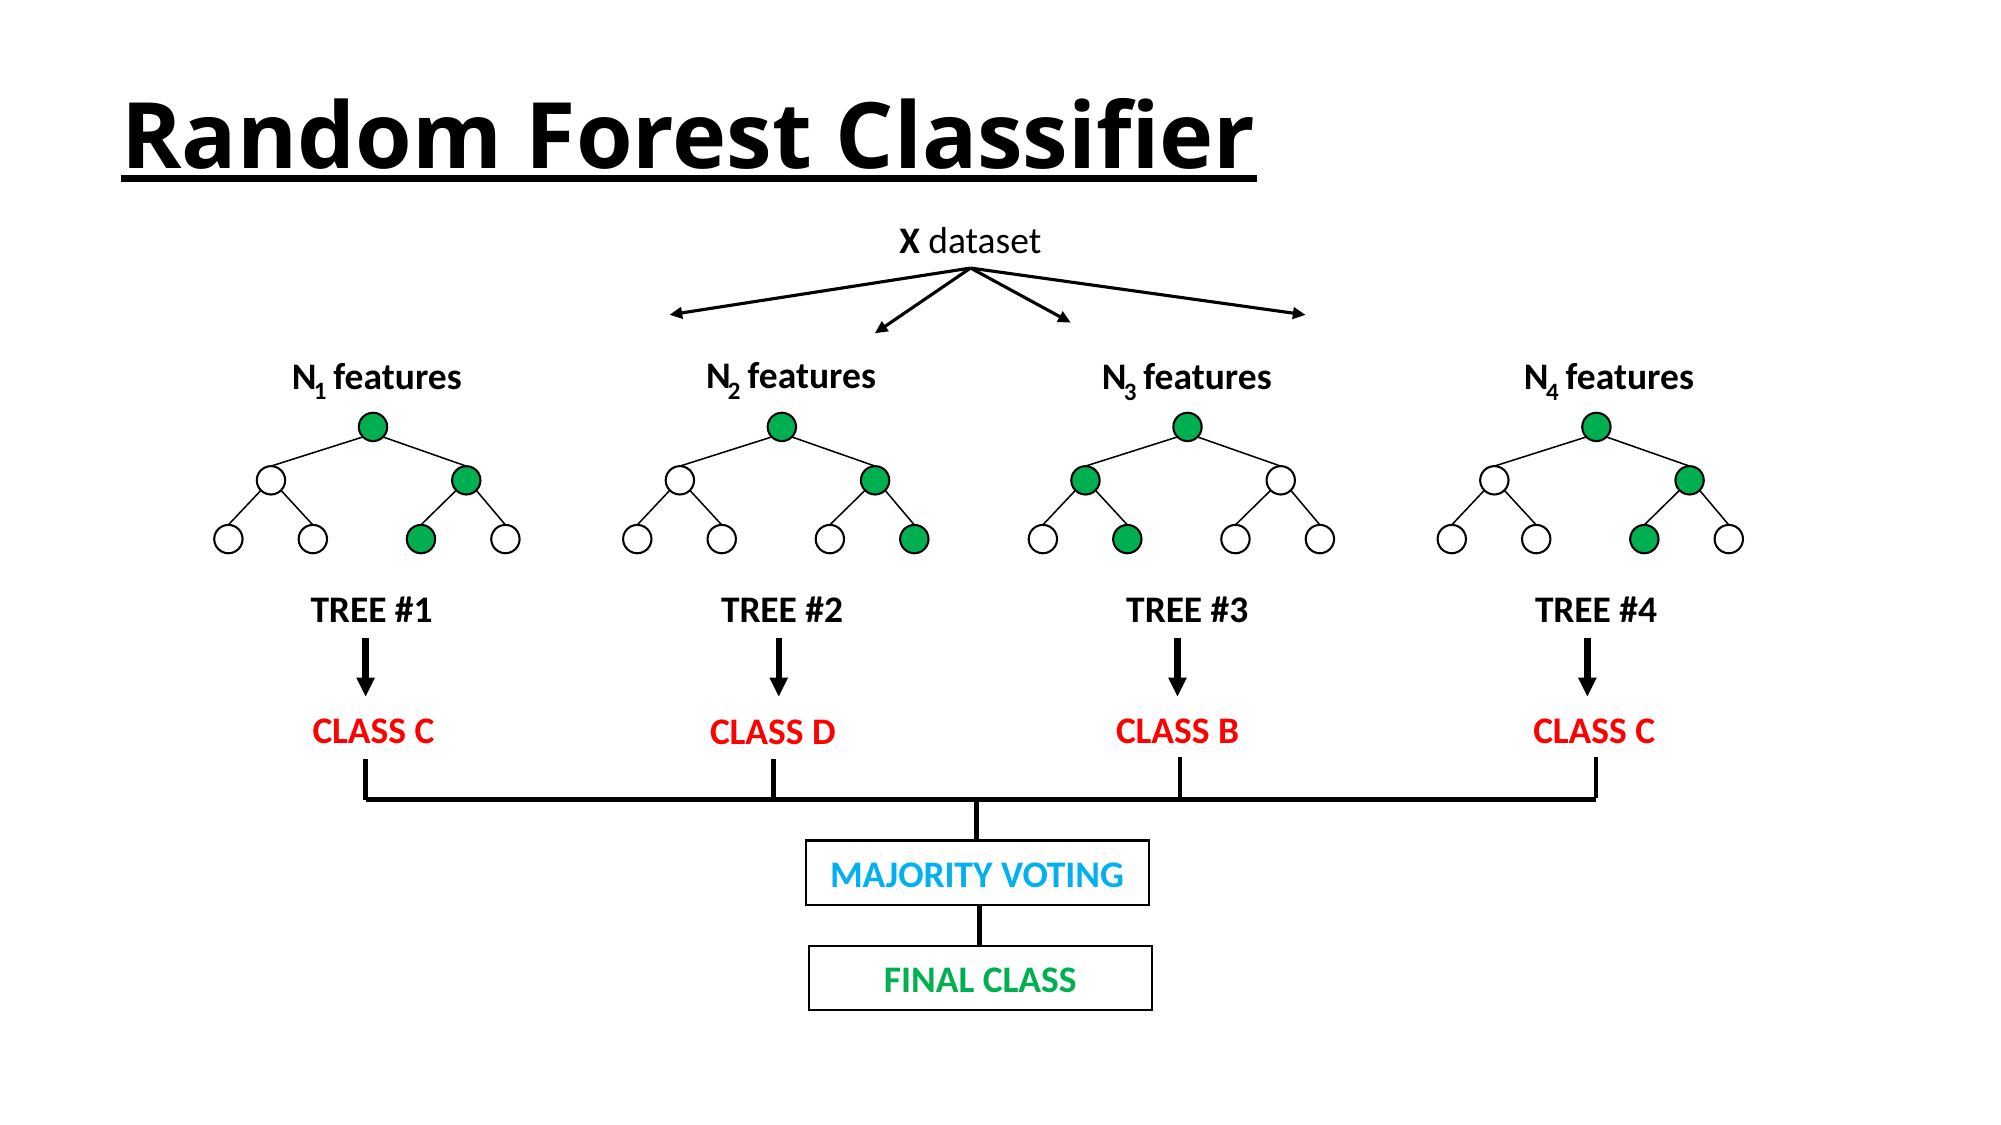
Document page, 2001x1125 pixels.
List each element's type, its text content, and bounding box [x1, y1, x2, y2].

text_box CLASS C [1518, 698, 1671, 759]
text_box [1070, 465, 1101, 496]
text_box [1674, 465, 1705, 496]
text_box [1644, 490, 1680, 525]
text_box [1265, 465, 1297, 496]
text_box [1581, 411, 1612, 443]
text_box [1172, 411, 1203, 443]
text_box FINAL CLASS [808, 945, 1153, 1011]
text_box X dataset [884, 208, 1057, 268]
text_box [228, 490, 261, 525]
text_box [490, 523, 521, 555]
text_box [669, 268, 875, 315]
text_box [637, 490, 670, 525]
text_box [476, 490, 506, 525]
text_box CLASS D [695, 699, 852, 759]
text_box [1085, 436, 1178, 467]
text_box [1494, 436, 1587, 467]
text_box 3 [1108, 368, 1152, 413]
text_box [1451, 490, 1485, 525]
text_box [970, 315, 1071, 323]
text_box [1629, 523, 1660, 555]
text_box TREE #4 [1520, 577, 1673, 638]
text_box N features [691, 343, 892, 404]
text_box [1520, 523, 1552, 555]
text_box 4 [1531, 368, 1574, 413]
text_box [1504, 490, 1537, 525]
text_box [875, 268, 971, 334]
text_box [297, 523, 329, 555]
text_box [664, 465, 696, 496]
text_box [1095, 490, 1128, 525]
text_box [829, 490, 866, 525]
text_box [270, 436, 363, 467]
text_box TREE #2 [706, 577, 859, 638]
text_box [451, 465, 482, 496]
text_box MAJORITY VOTING [805, 839, 1150, 906]
text_box [622, 523, 653, 555]
text_box [255, 465, 287, 496]
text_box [885, 490, 915, 525]
text_box CLASS C [297, 698, 450, 759]
text_box 1 [299, 367, 342, 413]
text_box [1304, 523, 1336, 555]
text_box [1220, 523, 1251, 555]
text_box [1290, 490, 1320, 525]
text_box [791, 436, 876, 467]
text_box [814, 523, 846, 555]
text_box [766, 411, 798, 443]
text_box [405, 523, 437, 555]
text_box [1479, 465, 1510, 496]
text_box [1042, 490, 1076, 525]
text_box [1112, 523, 1143, 555]
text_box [689, 490, 722, 525]
text_box [1713, 523, 1745, 555]
text_box [357, 411, 389, 443]
title Random Forest Classifier [106, 29, 1832, 248]
text_box [899, 523, 930, 555]
text_box TREE #1 [295, 578, 448, 638]
text_box 2 [713, 366, 756, 412]
text_box N features [1509, 345, 1710, 405]
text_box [1197, 436, 1281, 467]
text_box [859, 465, 891, 496]
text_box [970, 268, 1306, 315]
text_box N features [277, 344, 478, 405]
text_box [1436, 523, 1468, 555]
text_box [679, 436, 772, 467]
text_box [213, 523, 244, 555]
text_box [1235, 490, 1271, 525]
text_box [280, 490, 313, 525]
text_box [420, 490, 457, 525]
text_box [1027, 523, 1059, 555]
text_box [382, 436, 467, 467]
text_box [1699, 490, 1729, 525]
text_box N features [1087, 345, 1287, 405]
text_box [706, 523, 737, 555]
text_box CLASS B [1101, 698, 1255, 759]
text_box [1606, 436, 1690, 467]
text_box TREE #3 [1111, 577, 1264, 638]
